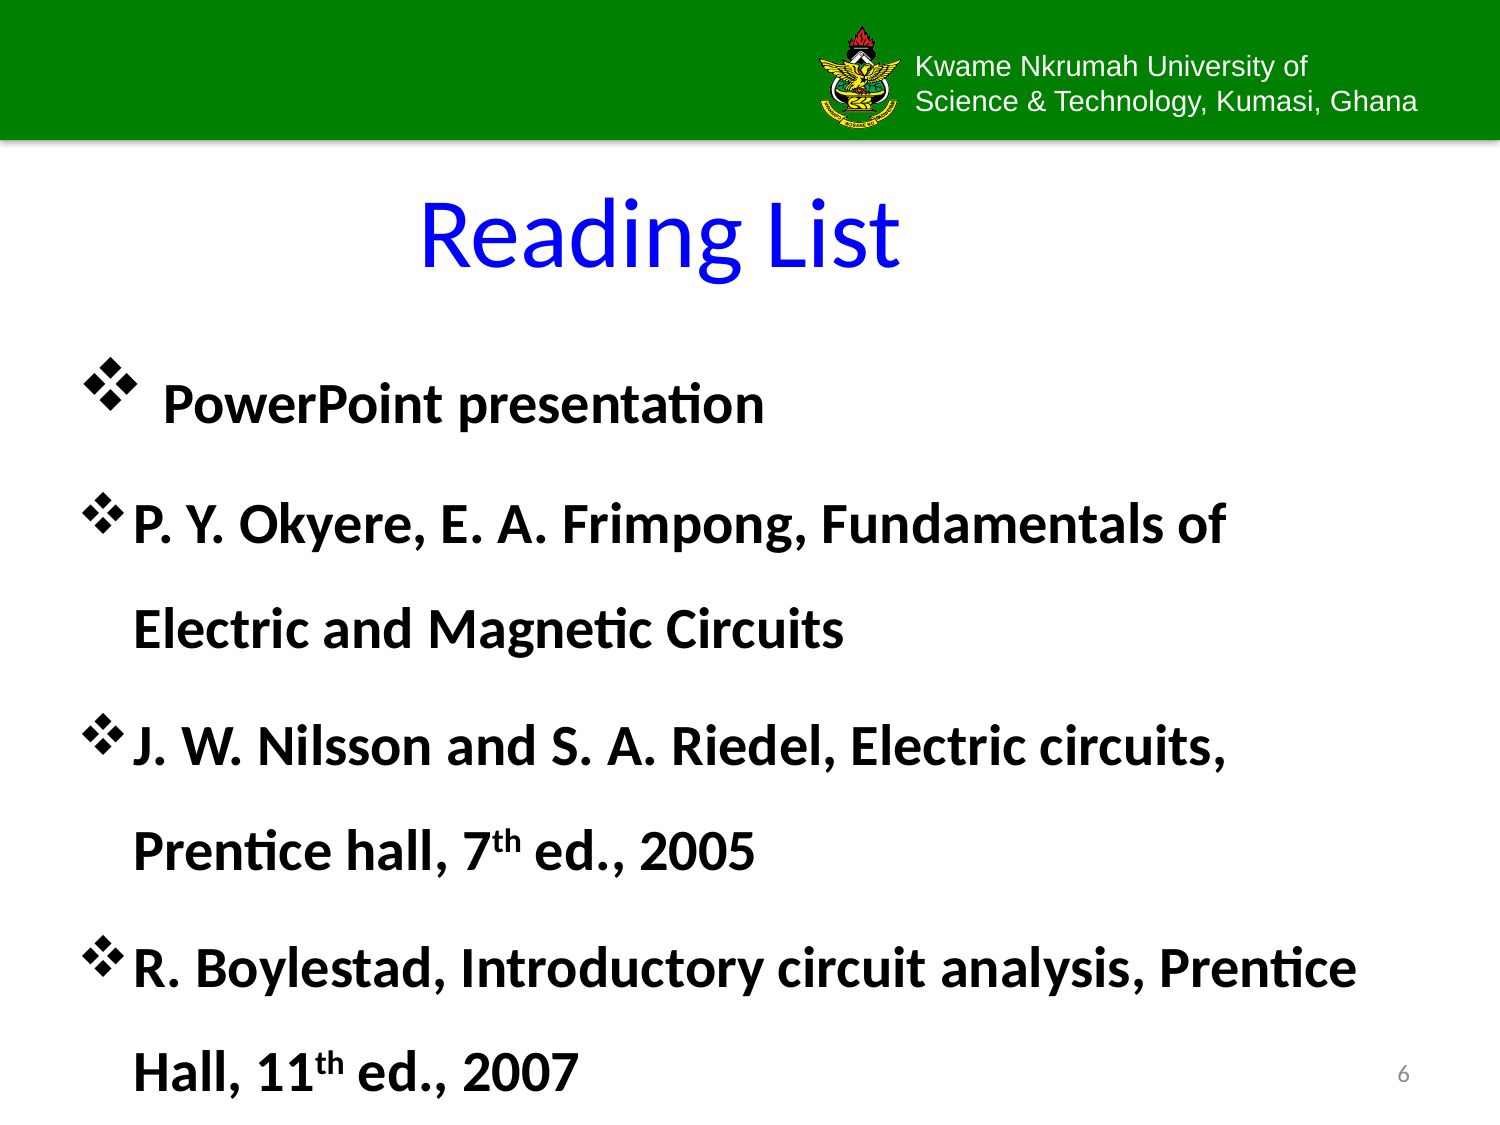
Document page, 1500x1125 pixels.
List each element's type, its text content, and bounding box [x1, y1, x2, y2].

picture [819, 25, 901, 129]
text_box PowerPoint presentation P. Y. Okyere, E. A. Frimpong, Fundamentals of Electric and Magnetic Circuits J. W. Nilsson and S. A. Riedel, Electric circuits, Prentice hall, 7th ed., 2005 R. Boylestad, Introductory circuit analysis, Prentice Hall, 11th ed., 2007 [62, 296, 1425, 1102]
text_box Reading List [223, 160, 1098, 296]
